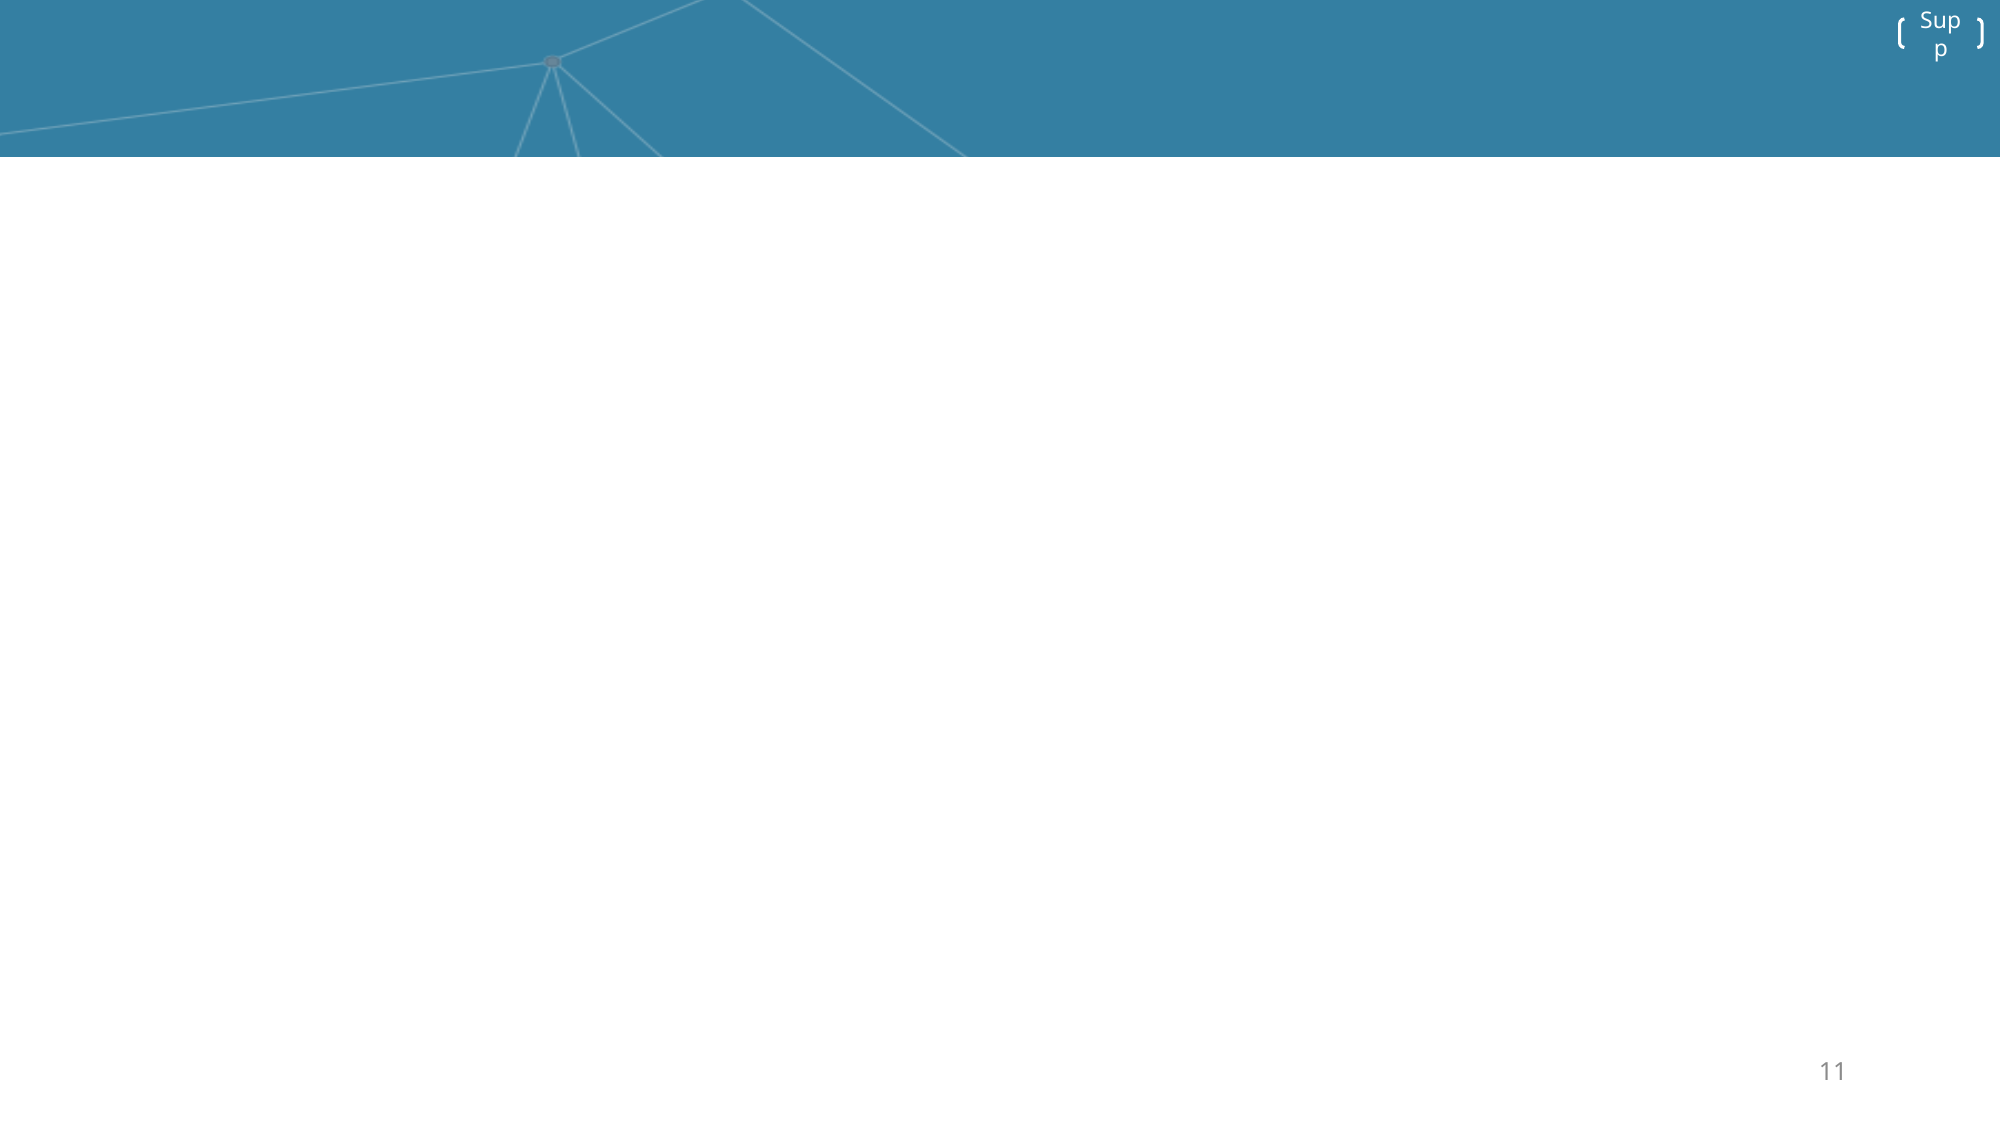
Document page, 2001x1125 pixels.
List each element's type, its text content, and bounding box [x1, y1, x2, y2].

slide_number 11 [1412, 1042, 1863, 1103]
